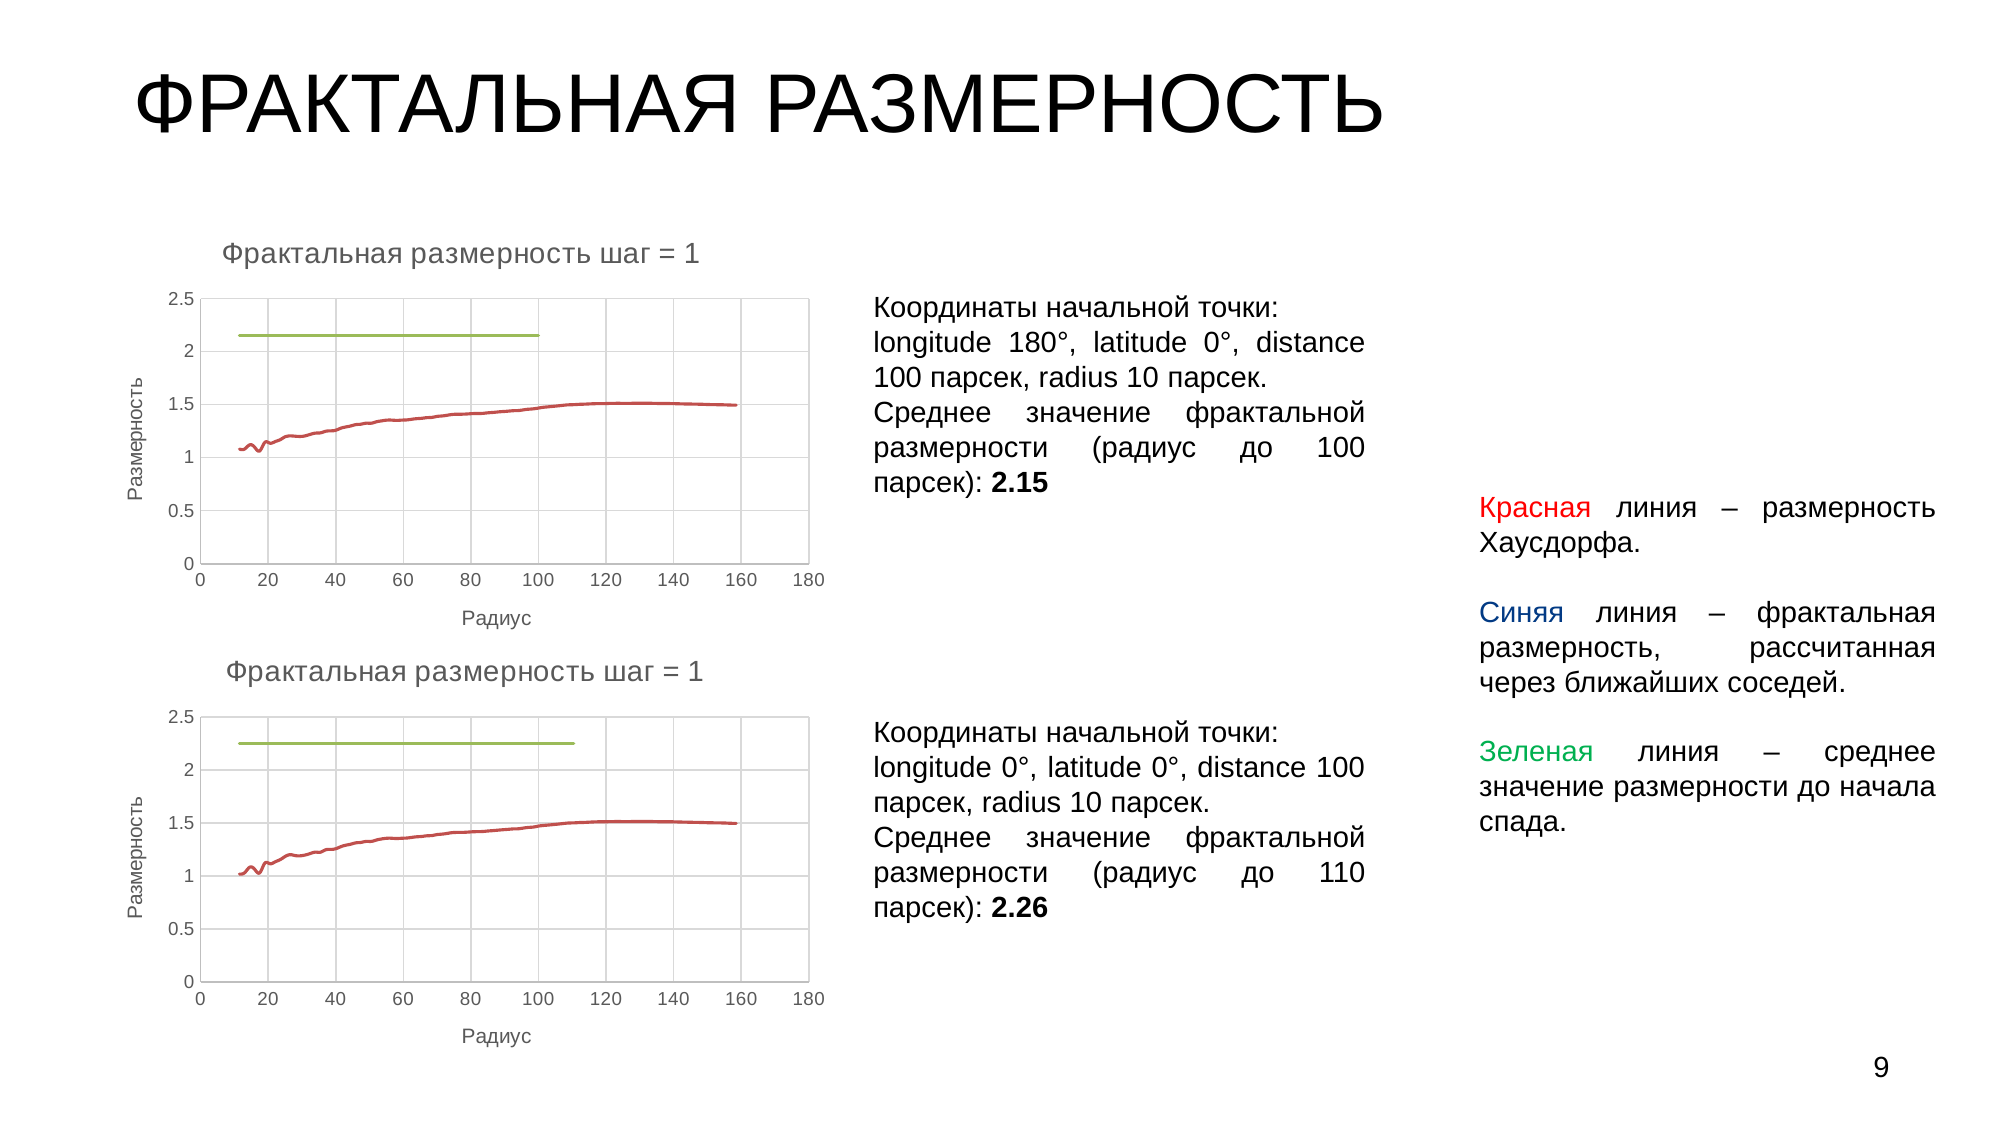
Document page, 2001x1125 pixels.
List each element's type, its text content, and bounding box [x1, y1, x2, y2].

chart [90, 211, 841, 1080]
text_box Красная линия – размерность Хаусдорфа. Синяя линия – фрактальная размерность, рассчитанная через ближайших соседей. Зеленая линия – среднее значение размерности до начала спада. [1464, 480, 1952, 845]
text_box 9 [1858, 1041, 2000, 1092]
text_box Координаты начальной точки: longitude 180°, latitude 0°, distance 100 парсек, radius 10 парсек. Среднее значение фрактальной размерности (радиус до 100 парсек): 2.15 [858, 281, 1381, 506]
title ФРАКТАЛЬНАЯ РАЗМЕРНОСТЬ [133, 49, 1964, 272]
text_box Координаты начальной точки: longitude 0°, latitude 0°, distance 100 парсек, radius 10 парсек. Среднее значение фрактальной размерности (радиус до 110 парсек): 2.26 [858, 705, 1381, 931]
